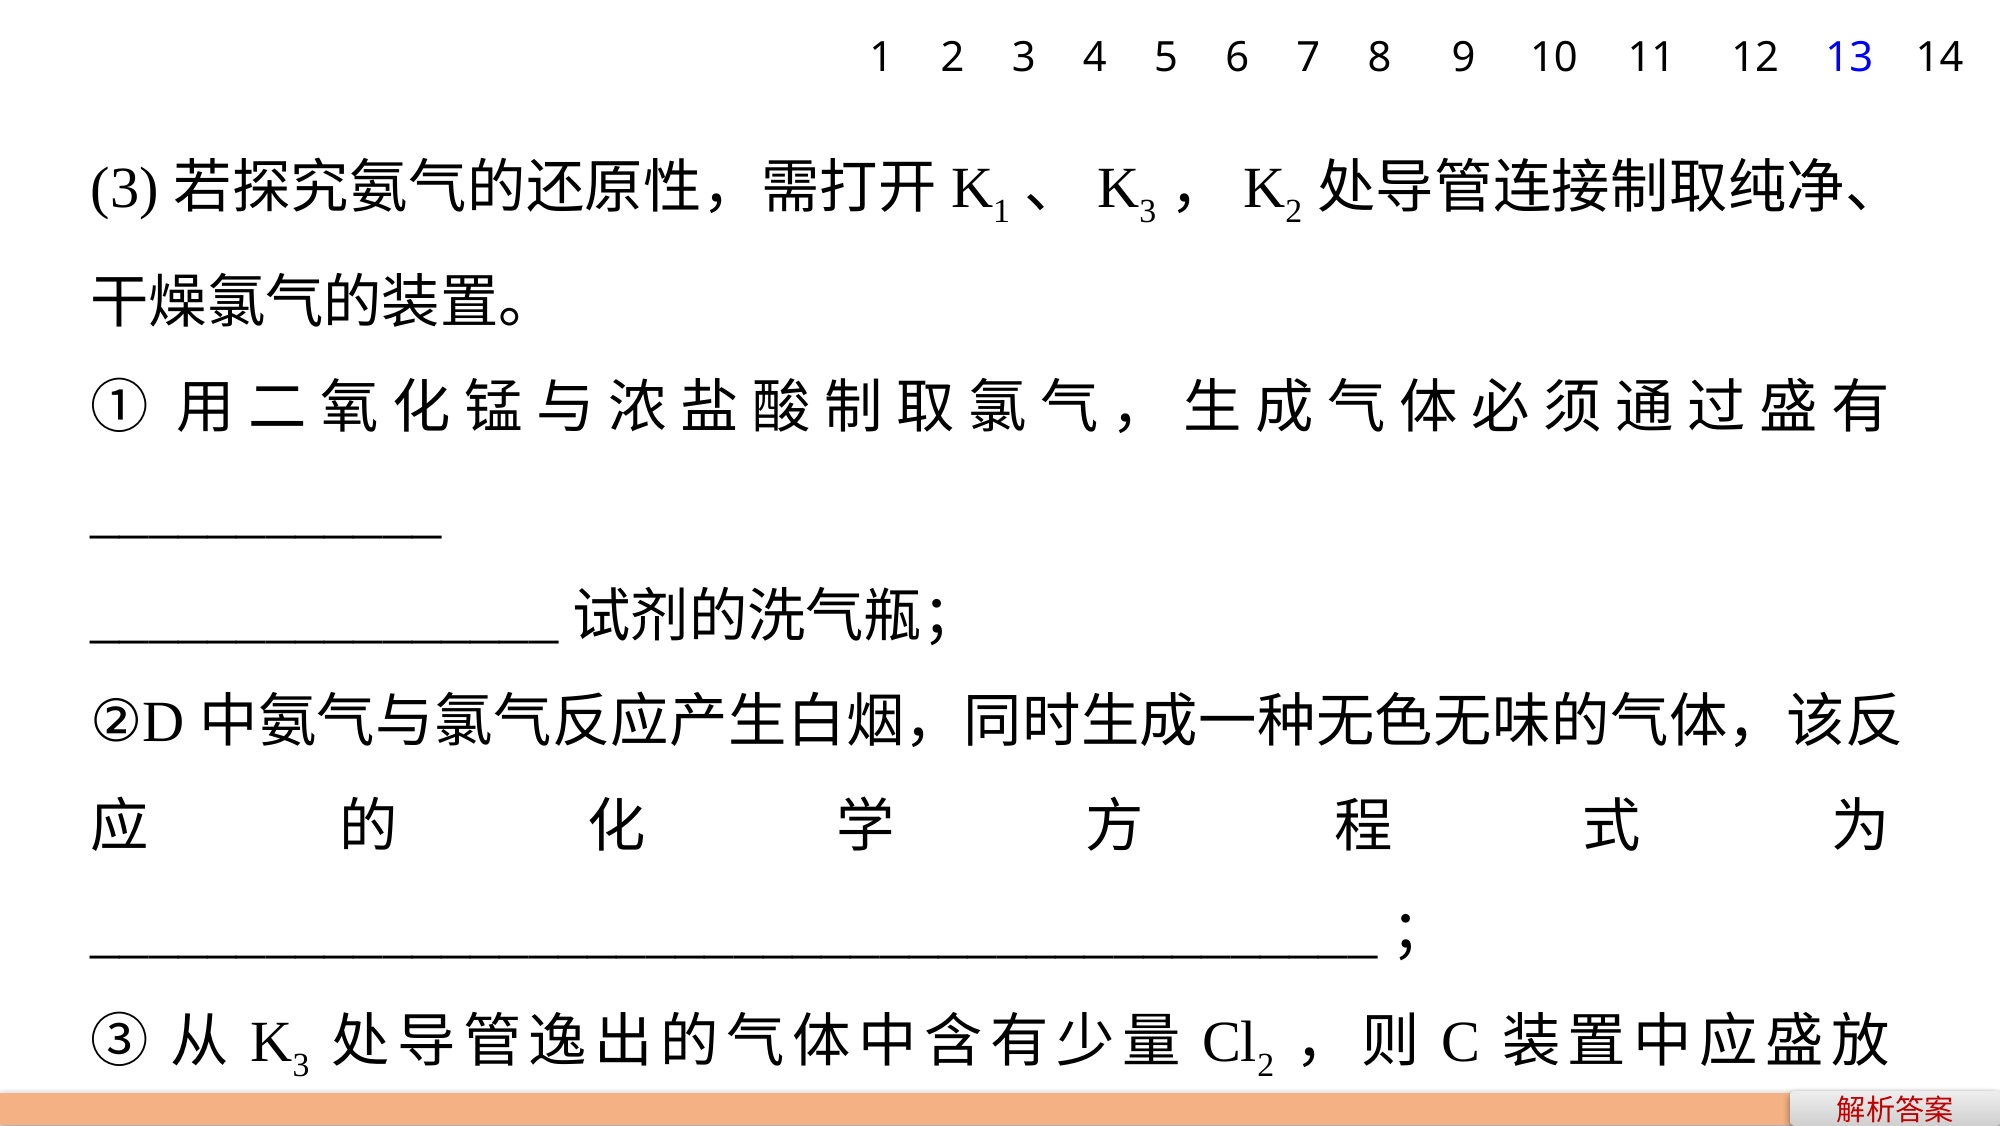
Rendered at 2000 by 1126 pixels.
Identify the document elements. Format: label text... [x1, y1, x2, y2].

text_box 解析答案 [1788, 1089, 2000, 1126]
text_box 13 [1811, 7, 1894, 102]
text_box 12 [1707, 7, 1800, 102]
text_box 8 [1352, 7, 1412, 102]
text_box 10 [1507, 7, 1599, 102]
text_box 2 [925, 7, 985, 102]
text_box 6 [1210, 7, 1270, 102]
text_box 5 [1139, 7, 1199, 102]
text_box 4 [1067, 7, 1127, 102]
text_box 9 [1423, 7, 1496, 102]
text_box [0, 1092, 1787, 1126]
text_box (3)若探究氨气的还原性，需打开K1、K3，K2处导管连接制取纯净、干燥氯气的装置。 ①用二氧化锰与浓盐酸制取氯气，生成气体必须通过盛有____________ ________________试剂的洗气瓶； ②D中氨气与氯气反应产生白烟，同时生成一种无色无味的气体，该反应的化学方程式为____________________________________________； ③从K3处导管逸出的气体中含有少量Cl2，则C装置中应盛放____________溶液(填化学式)，反应的离子方程式为________________ ____________________________________________________________。 [75, 101, 1919, 1092]
text_box 7 [1281, 7, 1341, 102]
text_box 14 [1905, 7, 1984, 102]
text_box 1 [854, 7, 914, 102]
text_box 3 [996, 7, 1056, 102]
text_box 11 [1610, 7, 1696, 102]
